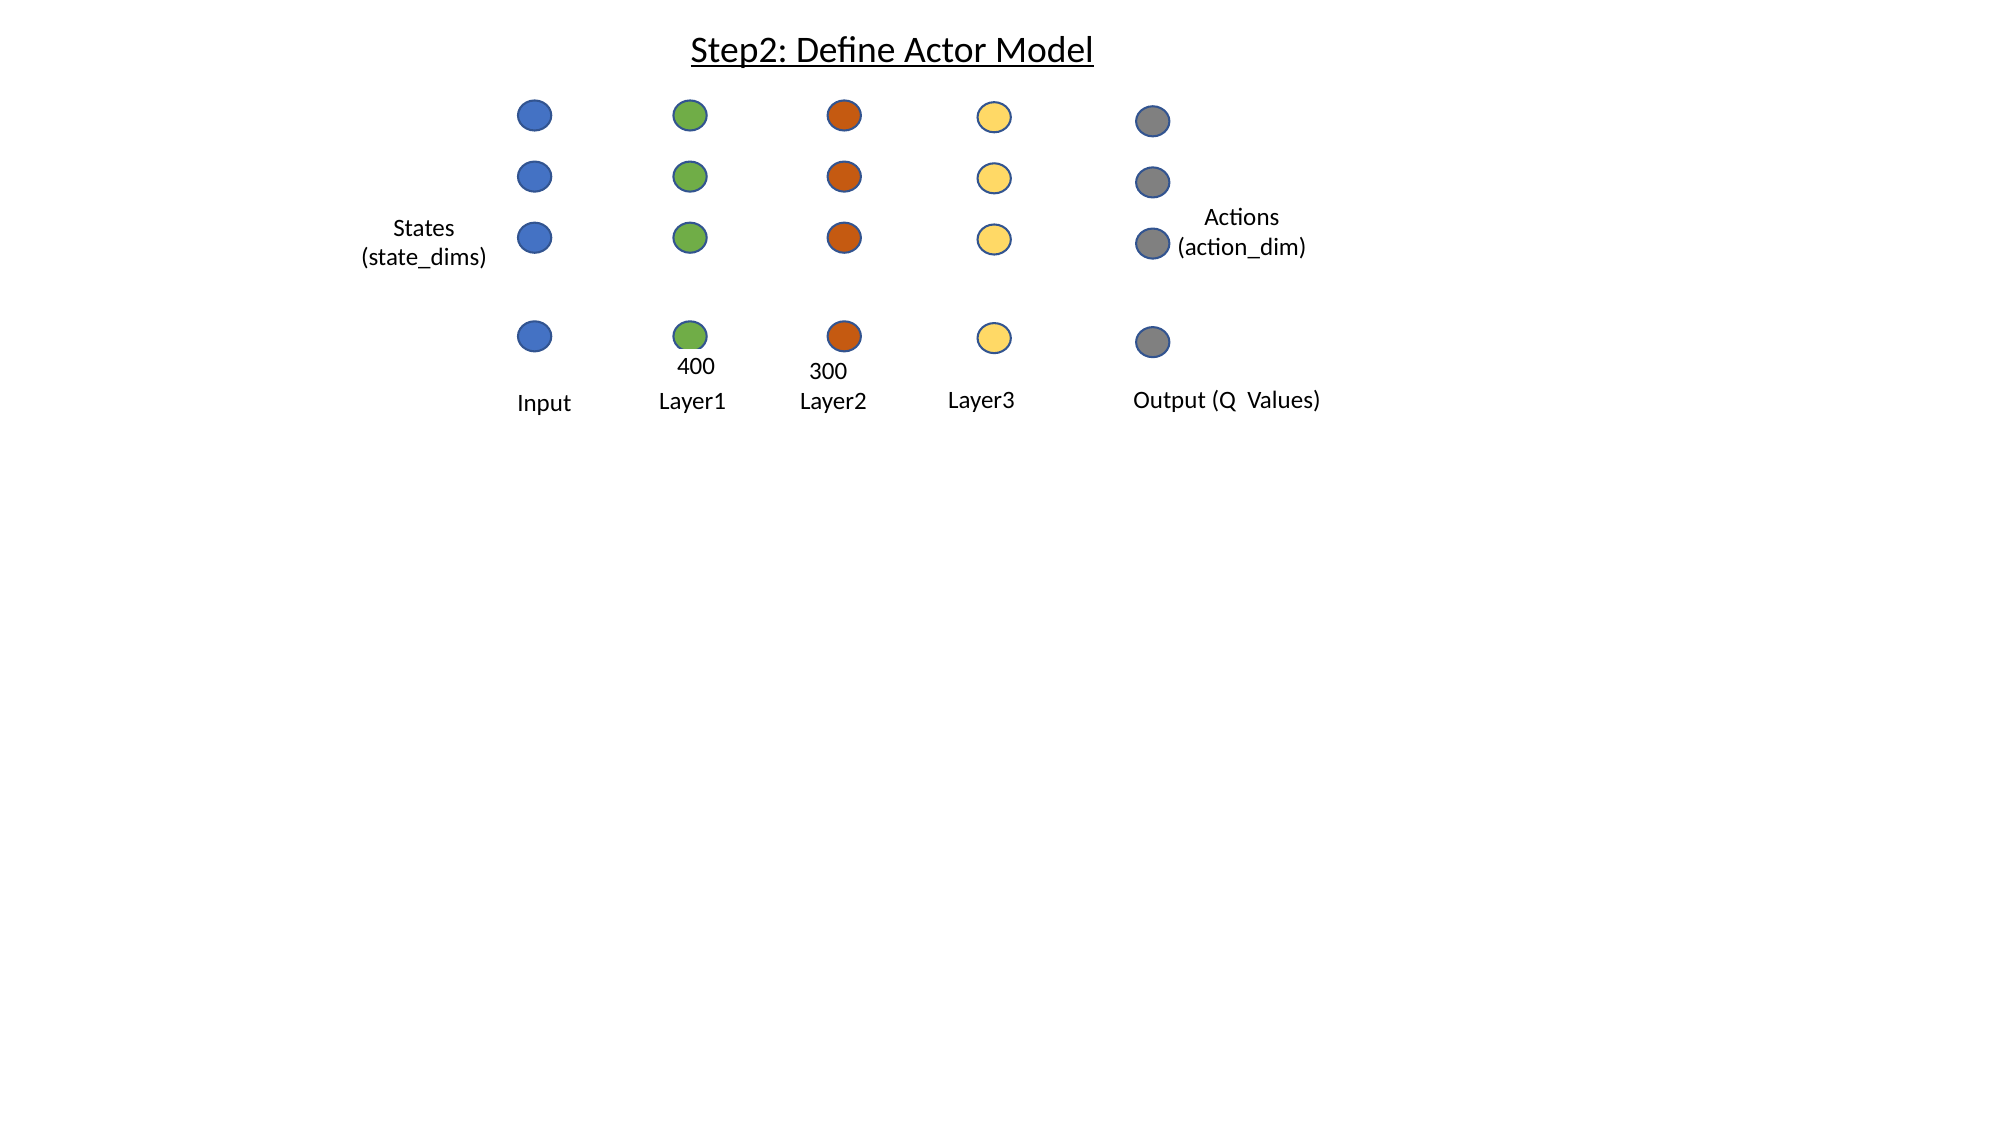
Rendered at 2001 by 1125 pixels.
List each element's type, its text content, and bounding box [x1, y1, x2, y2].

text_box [331, 100, 1371, 424]
text_box Step2: Define Actor Model [675, 17, 1137, 78]
